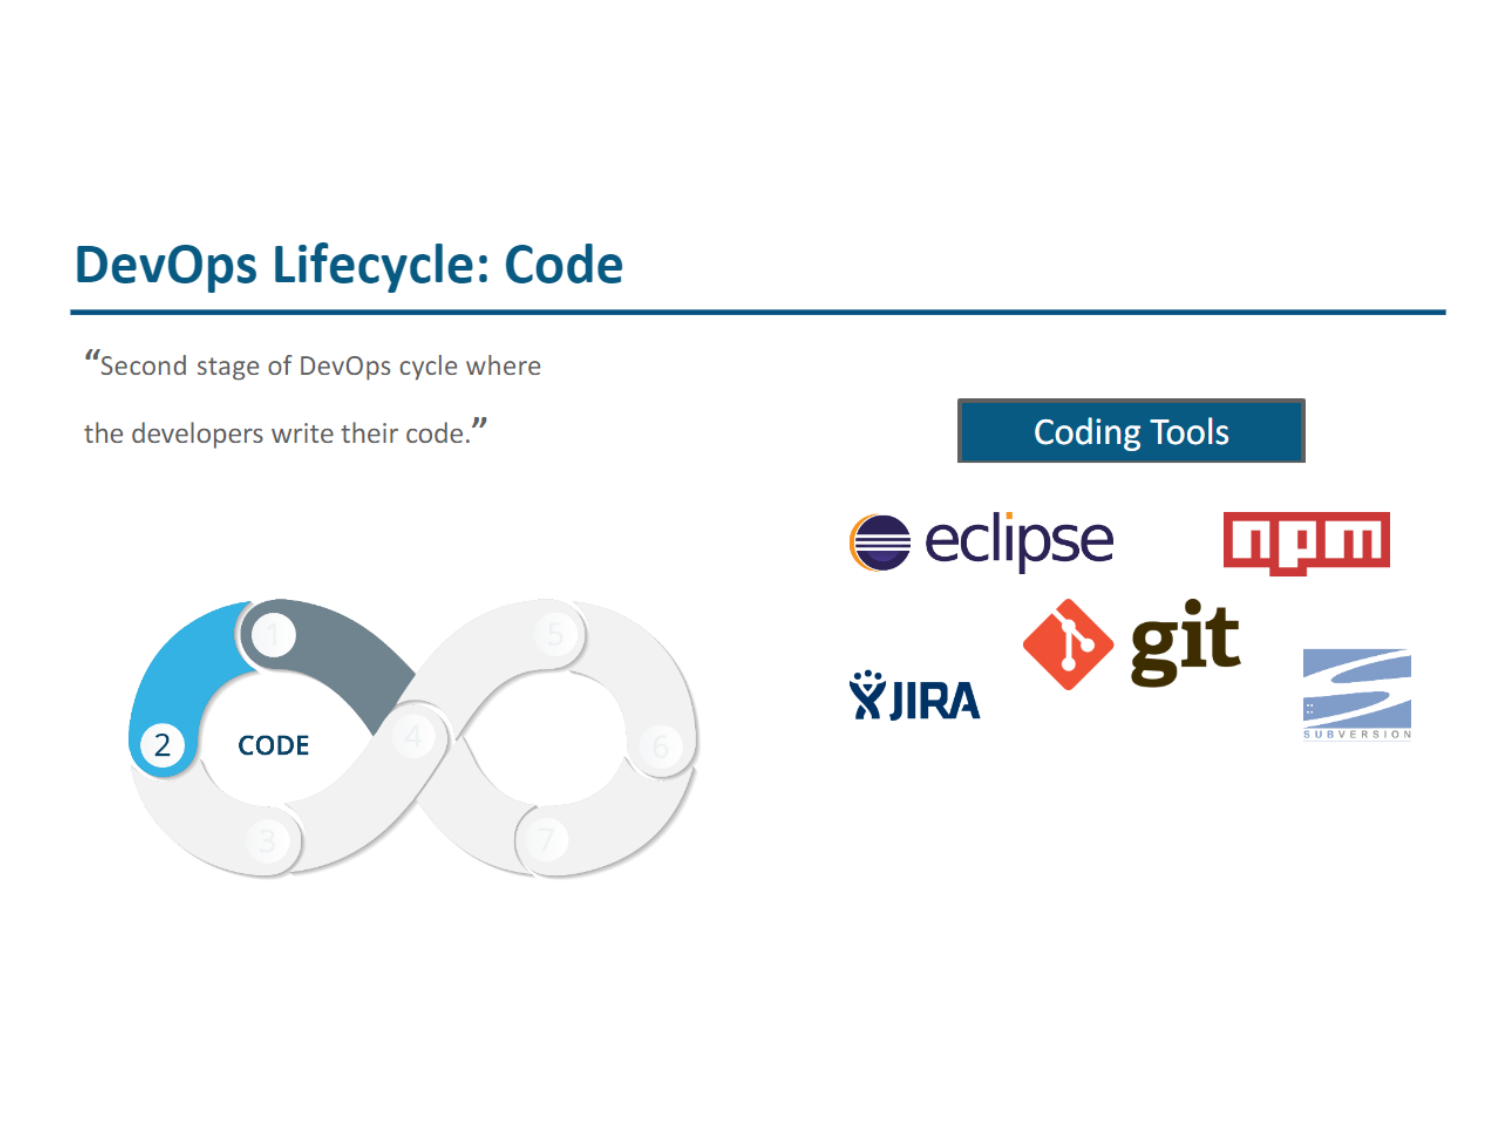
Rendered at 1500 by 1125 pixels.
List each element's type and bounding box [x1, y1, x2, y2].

picture [43, 211, 1457, 914]
